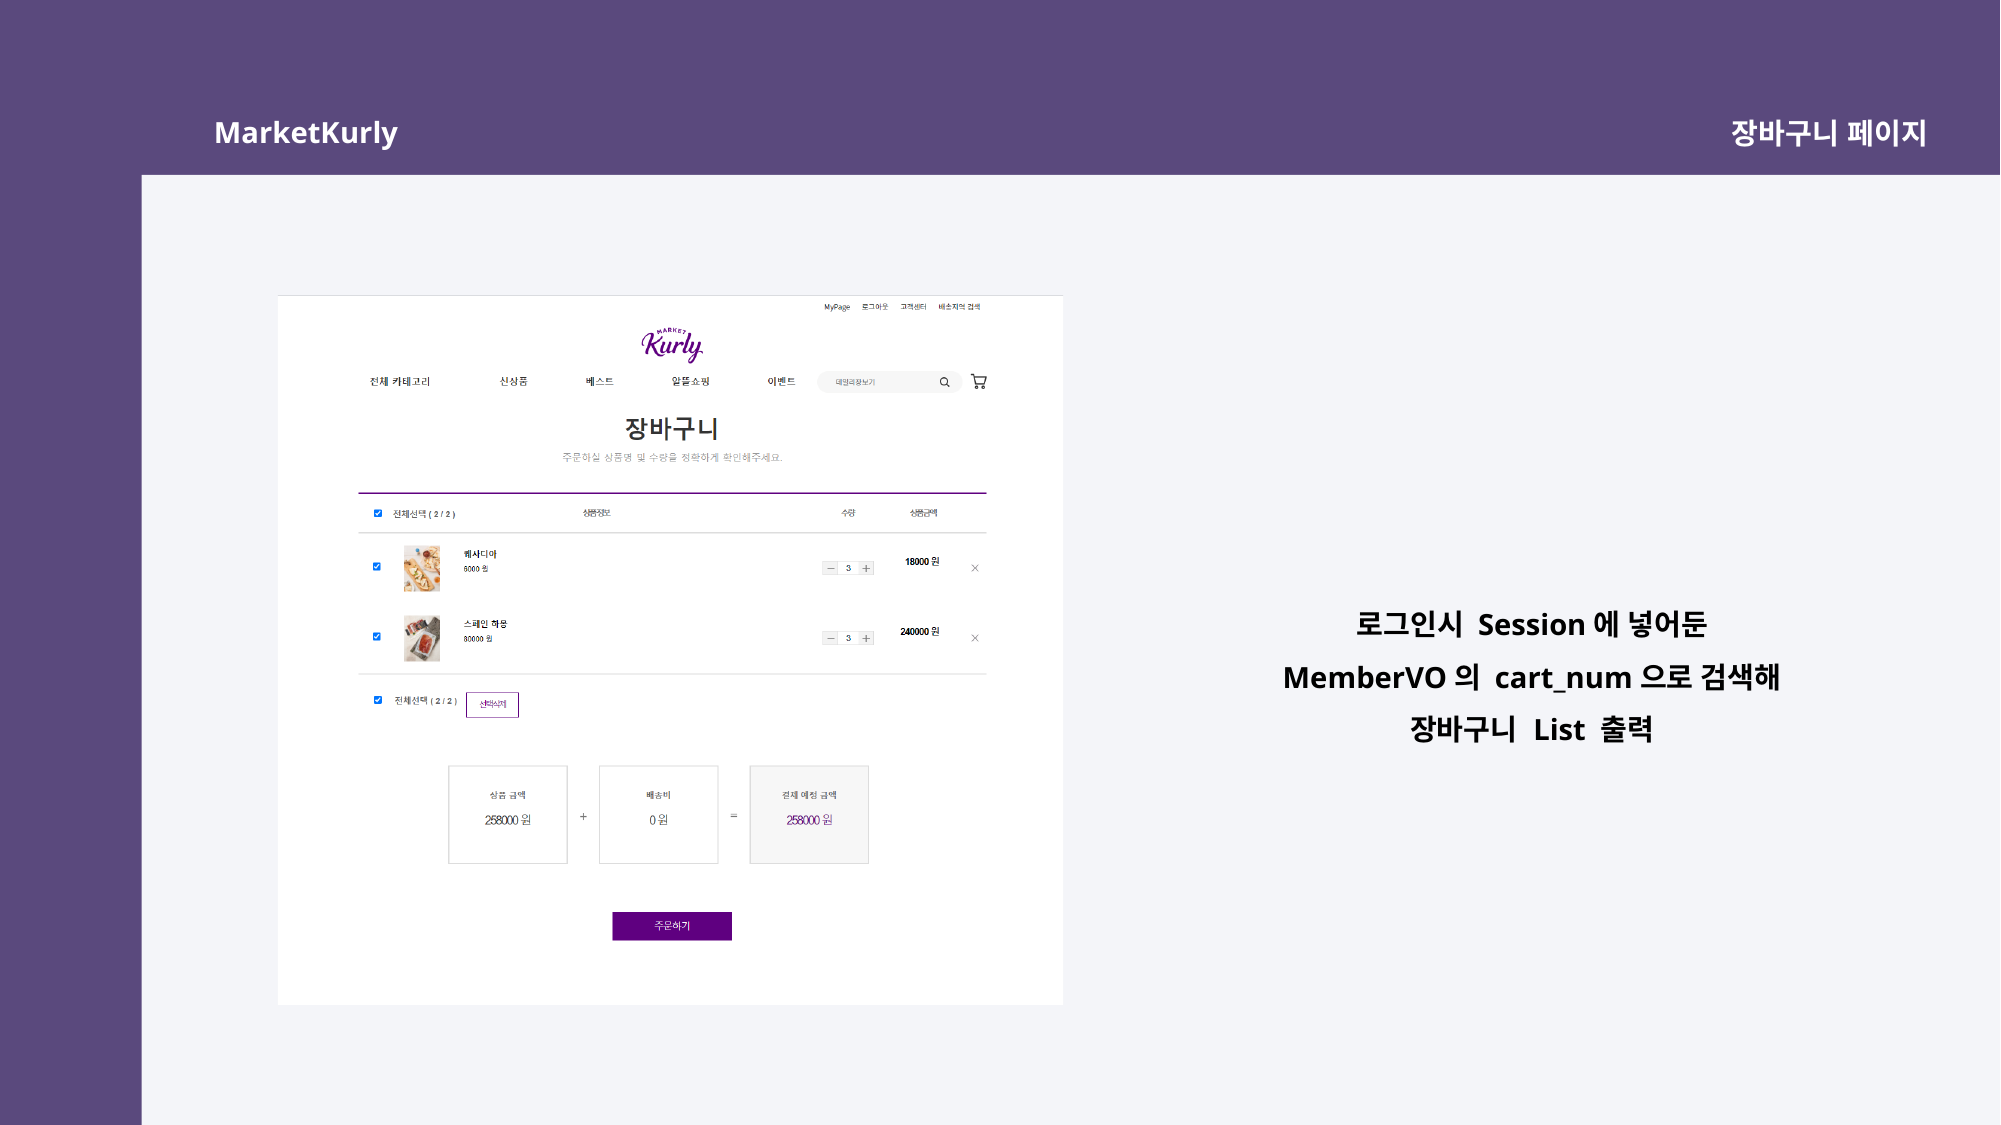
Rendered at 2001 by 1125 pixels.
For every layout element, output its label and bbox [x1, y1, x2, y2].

picture [277, 295, 1064, 1005]
text_box [141, 72, 2000, 1125]
